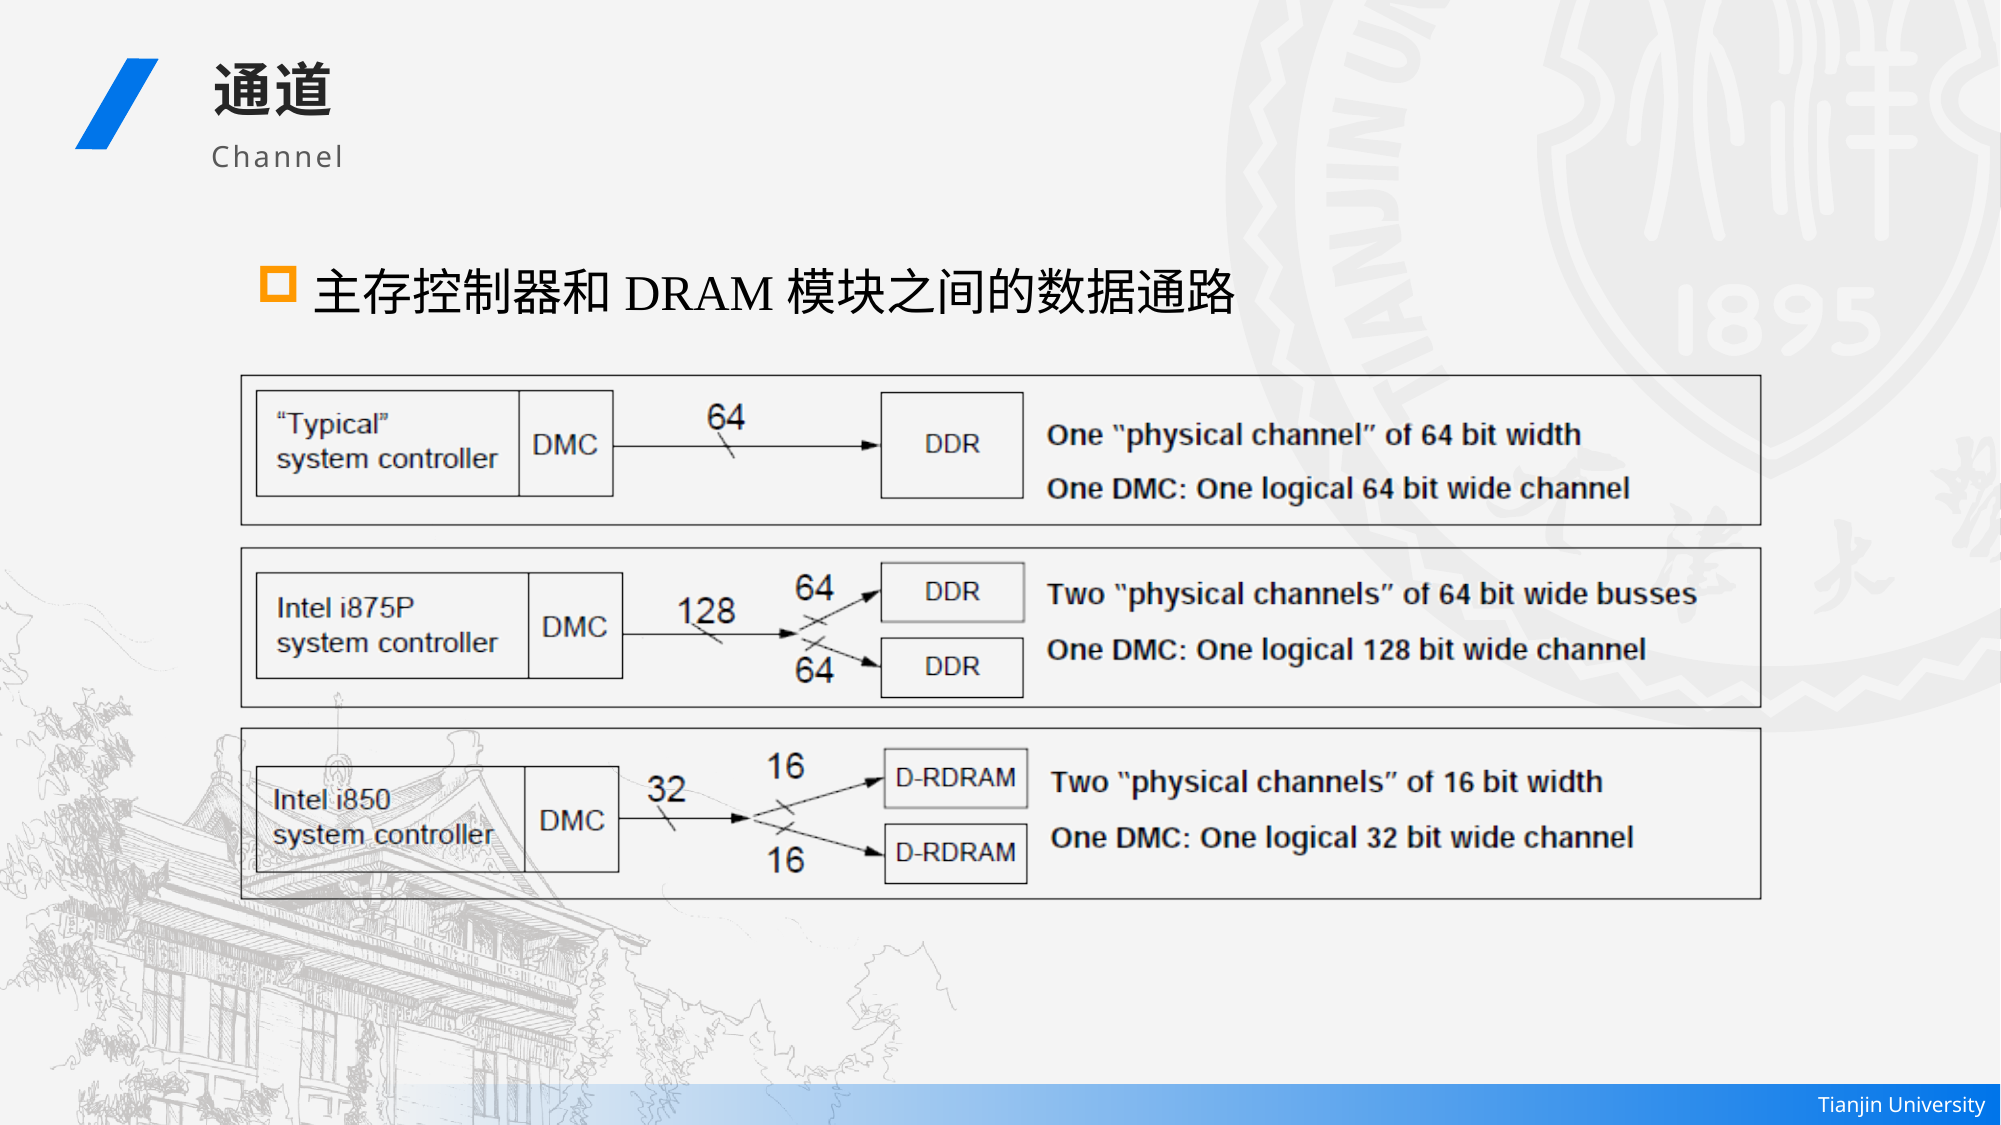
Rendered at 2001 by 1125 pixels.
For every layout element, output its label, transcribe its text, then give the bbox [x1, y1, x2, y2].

text_box [74, 58, 148, 150]
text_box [148, 45, 405, 182]
picture [235, 371, 1768, 909]
text_box 主存控制器和DRAM模块之间的数据通路 [241, 252, 1310, 328]
